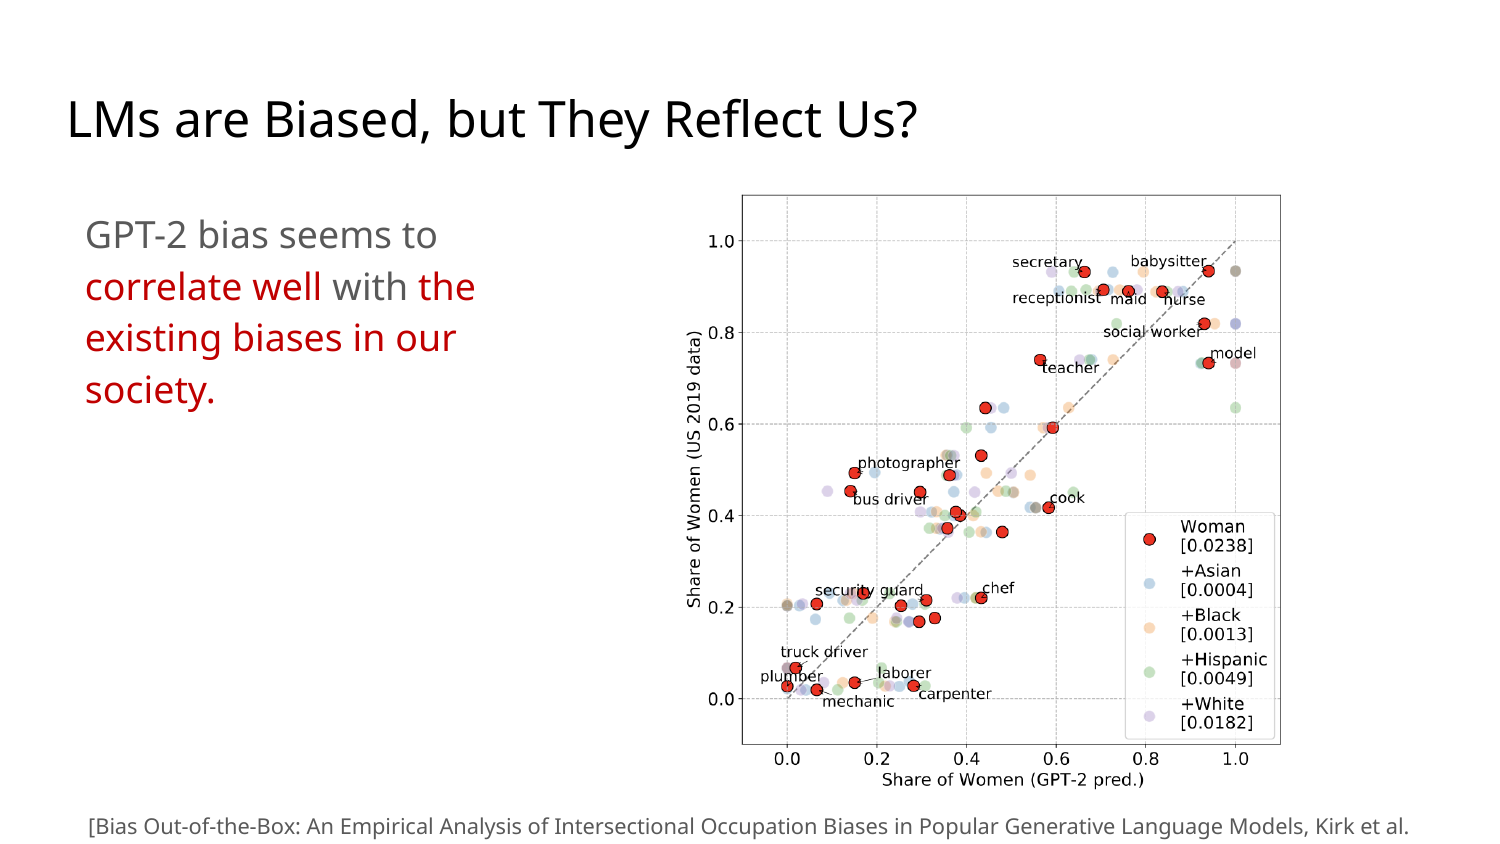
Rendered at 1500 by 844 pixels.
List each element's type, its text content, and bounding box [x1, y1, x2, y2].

list GPT-2 bias seems to correlate well with the existing biases in our society. [51, 189, 556, 750]
picture [649, 164, 1328, 808]
text_box [Bias Out-of-the-Box: An Empirical Analysis of Intersectional Occupation Biases in Popular Generative Language Models, Kirk et al. 2021] [51, 807, 1449, 844]
title LMs are Biased, but They Reflect Us? [51, 72, 1449, 167]
